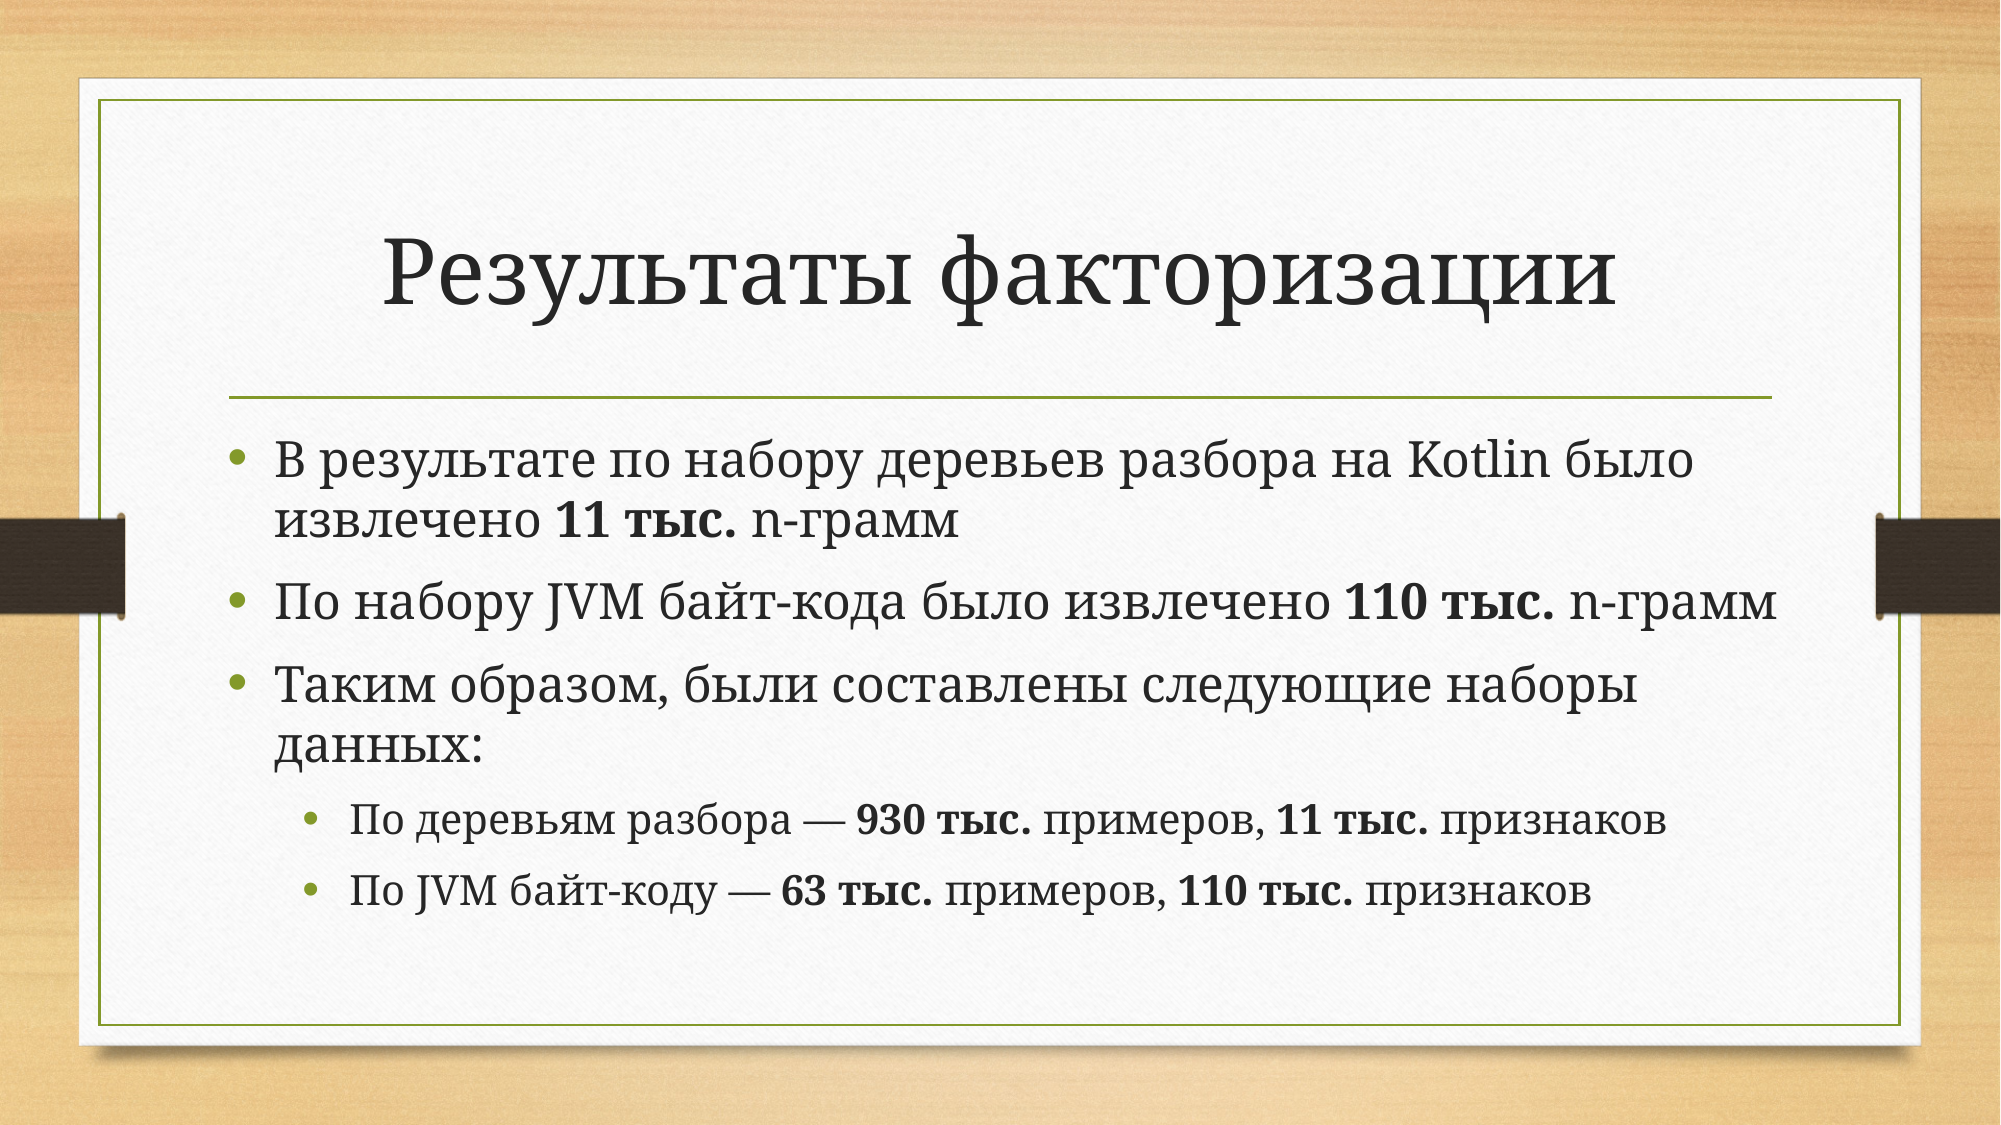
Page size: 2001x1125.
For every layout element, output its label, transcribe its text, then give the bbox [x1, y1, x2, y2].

picture [0, 0, 2001, 1125]
list В результате по набору деревьев разбора на Kotlin было извлечено 11 тыс. n-грамм По набору JVM байт-кода было извлечено 110 тыс. n-грамм Таким образом, были составлены следующие наборы данных: По деревьям разбора — 930 тыс. примеров, 11 тыс. признаков По JVM байт-коду — 63 тыс. примеров, 110 тыс. признаков [212, 419, 1850, 1007]
title Результаты факторизации [212, 161, 1788, 375]
